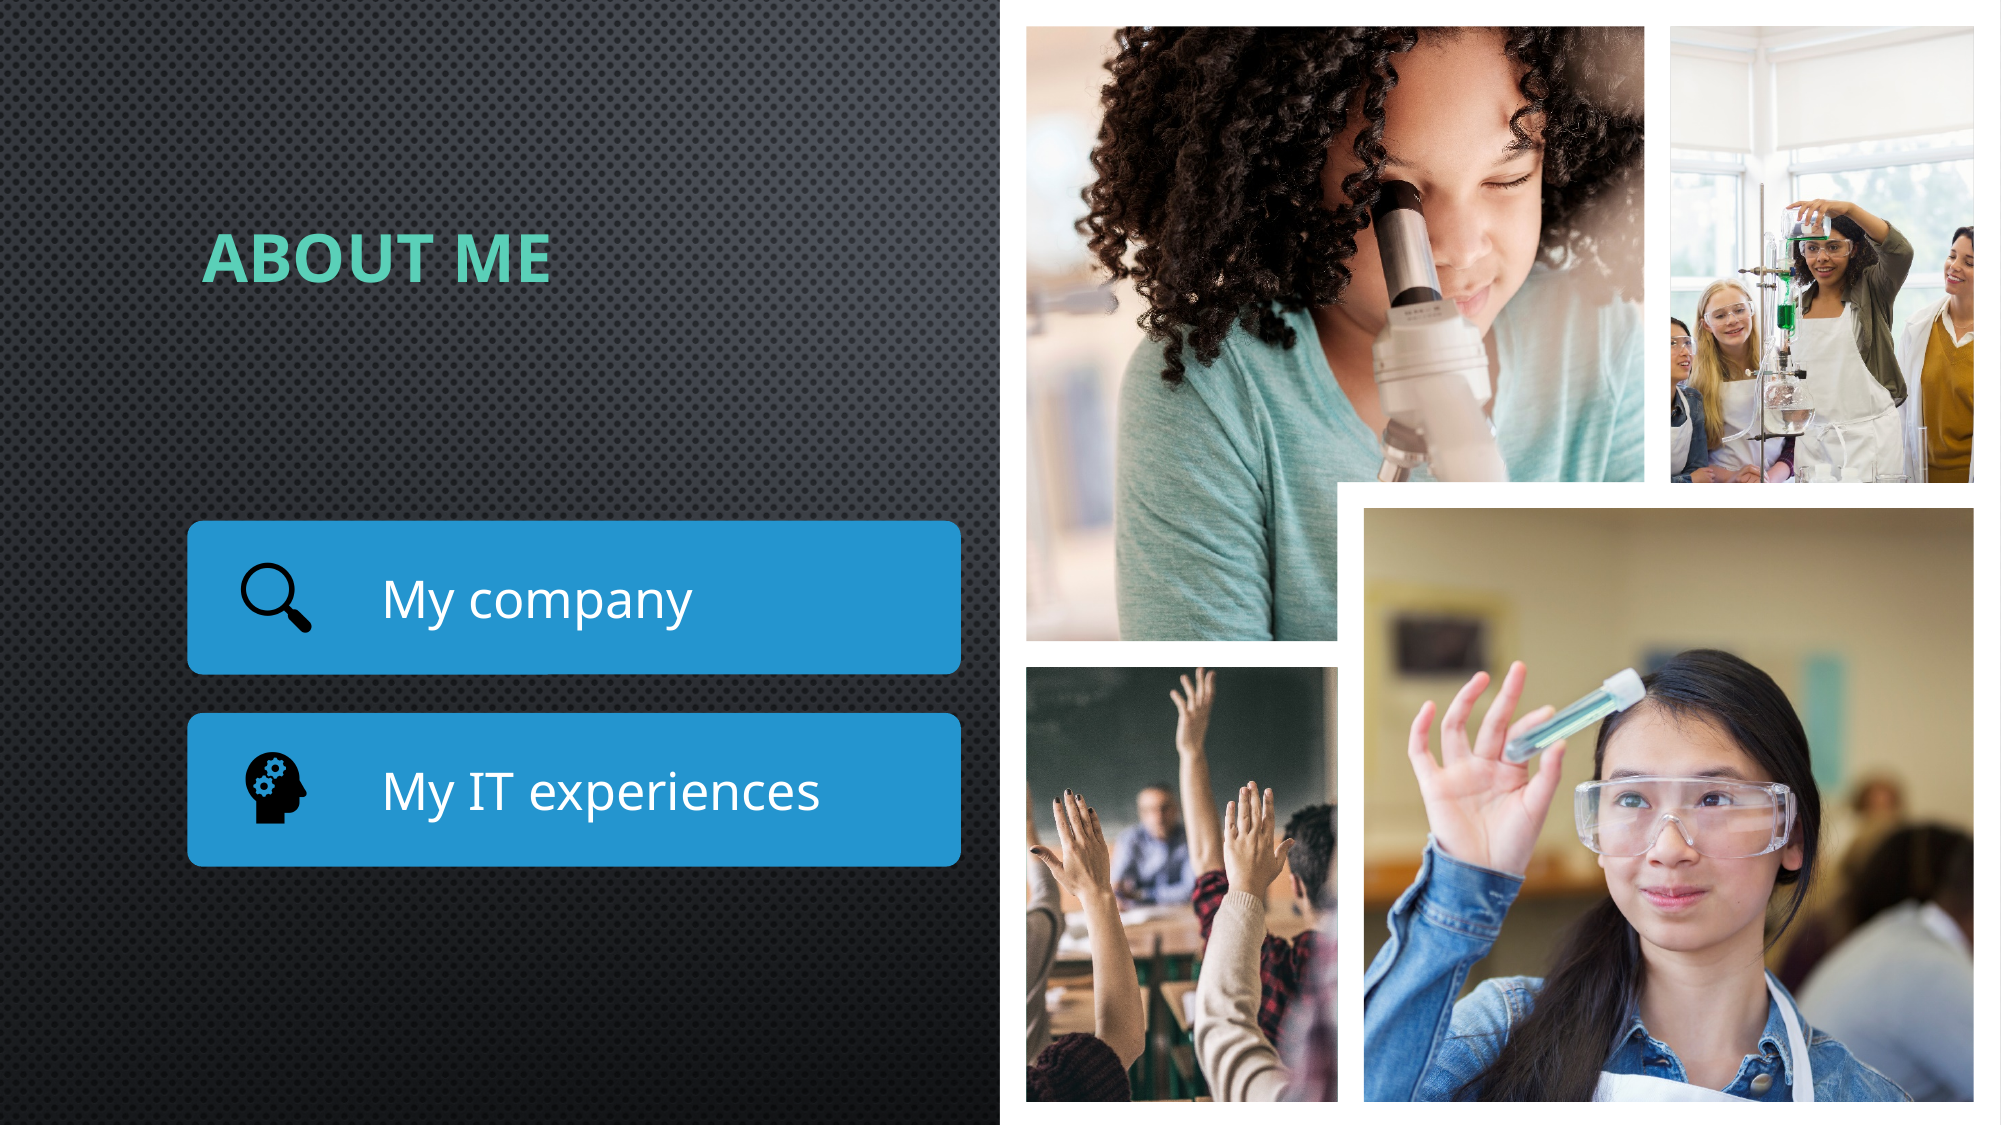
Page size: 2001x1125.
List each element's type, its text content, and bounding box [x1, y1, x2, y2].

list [186, 437, 962, 951]
picture [1026, 26, 1974, 1102]
title About ME [187, 99, 961, 413]
picture [1670, 26, 1974, 483]
text_box [998, 0, 2000, 1125]
picture [1026, 667, 1338, 1102]
